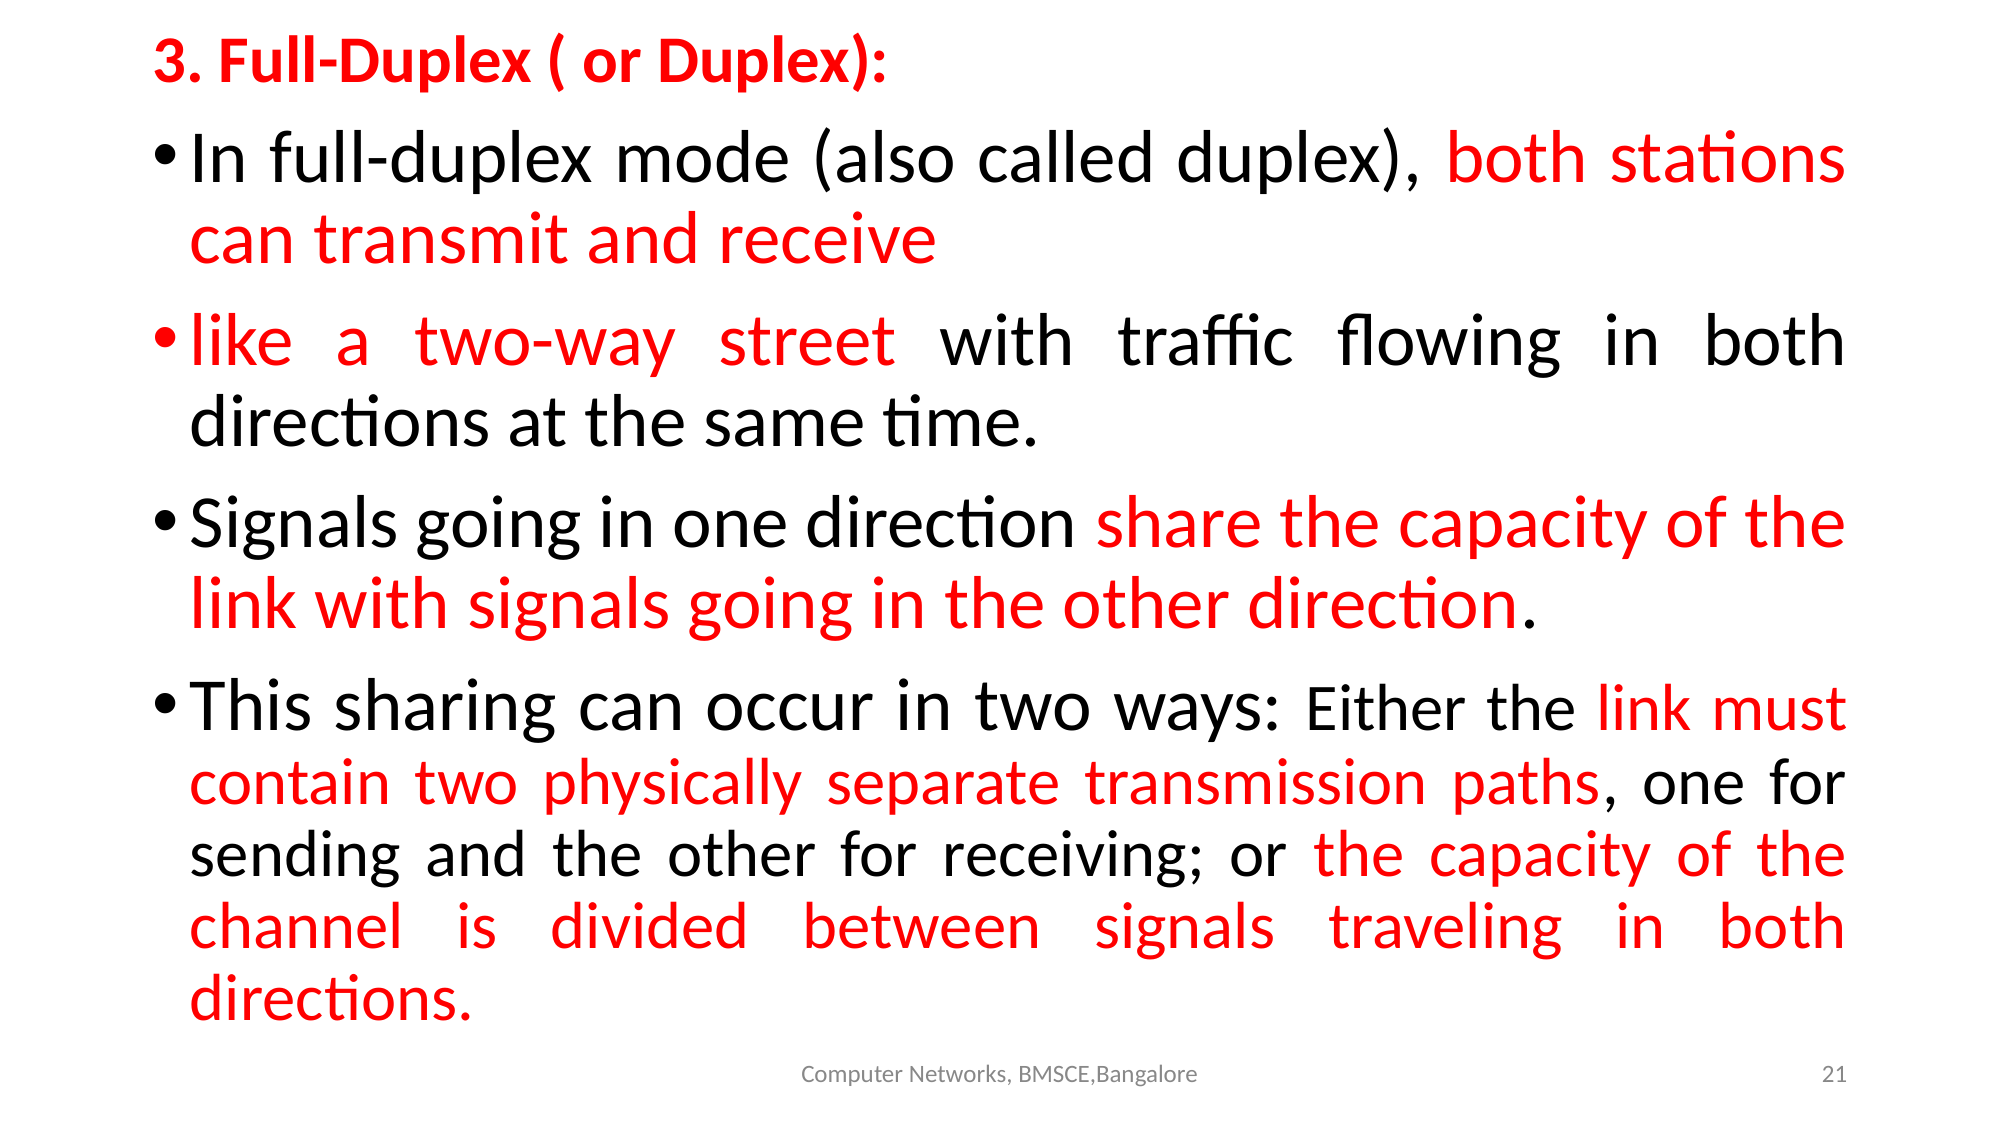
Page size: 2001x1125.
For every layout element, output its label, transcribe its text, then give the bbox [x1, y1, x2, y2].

list 3. Full-Duplex ( or Duplex): In full-duplex mode (also called duplex), both stations can transmit and receive like a two-way street with traffic flowing in both directions at the same time. Signals going in one direction share the capacity of the link with signals going in the other direction. This sharing can occur in two ways: Either the link must contain two physically separate transmission paths, one for sending and the other for receiving; or the capacity of the channel is divided between signals traveling in both directions. [137, 17, 1863, 1014]
footer Computer Networks, BMSCE,Bangalore [662, 1042, 1338, 1103]
slide_number ‹#› [1412, 1042, 1863, 1103]
